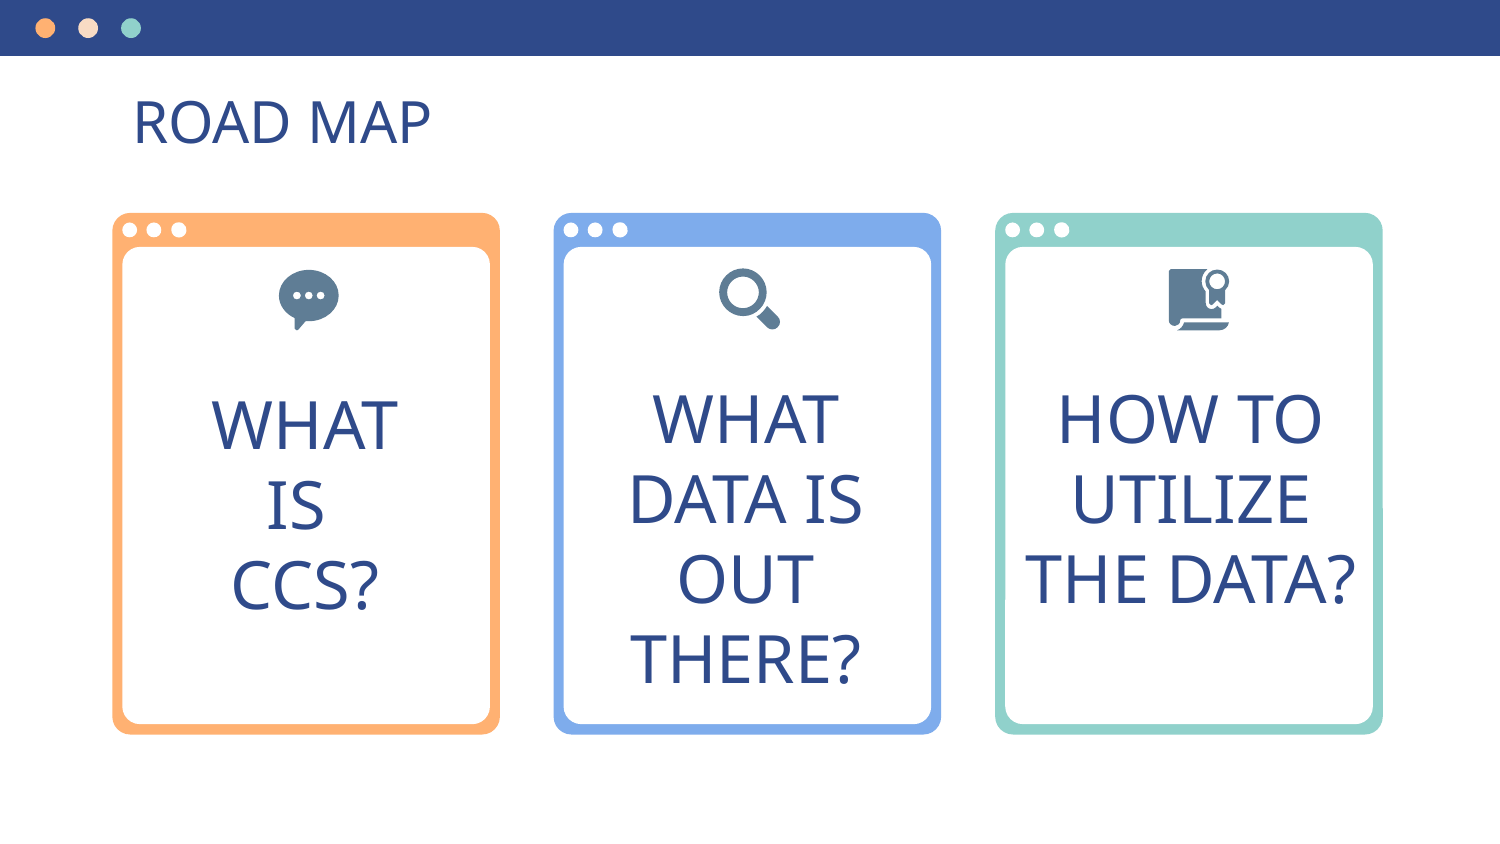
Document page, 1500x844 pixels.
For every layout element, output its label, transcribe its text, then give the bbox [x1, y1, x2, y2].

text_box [1168, 269, 1230, 331]
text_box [994, 212, 1383, 735]
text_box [112, 212, 501, 735]
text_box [718, 268, 781, 330]
title ROAD MAP [117, 70, 1383, 148]
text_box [0, 0, 1500, 57]
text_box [553, 212, 942, 735]
